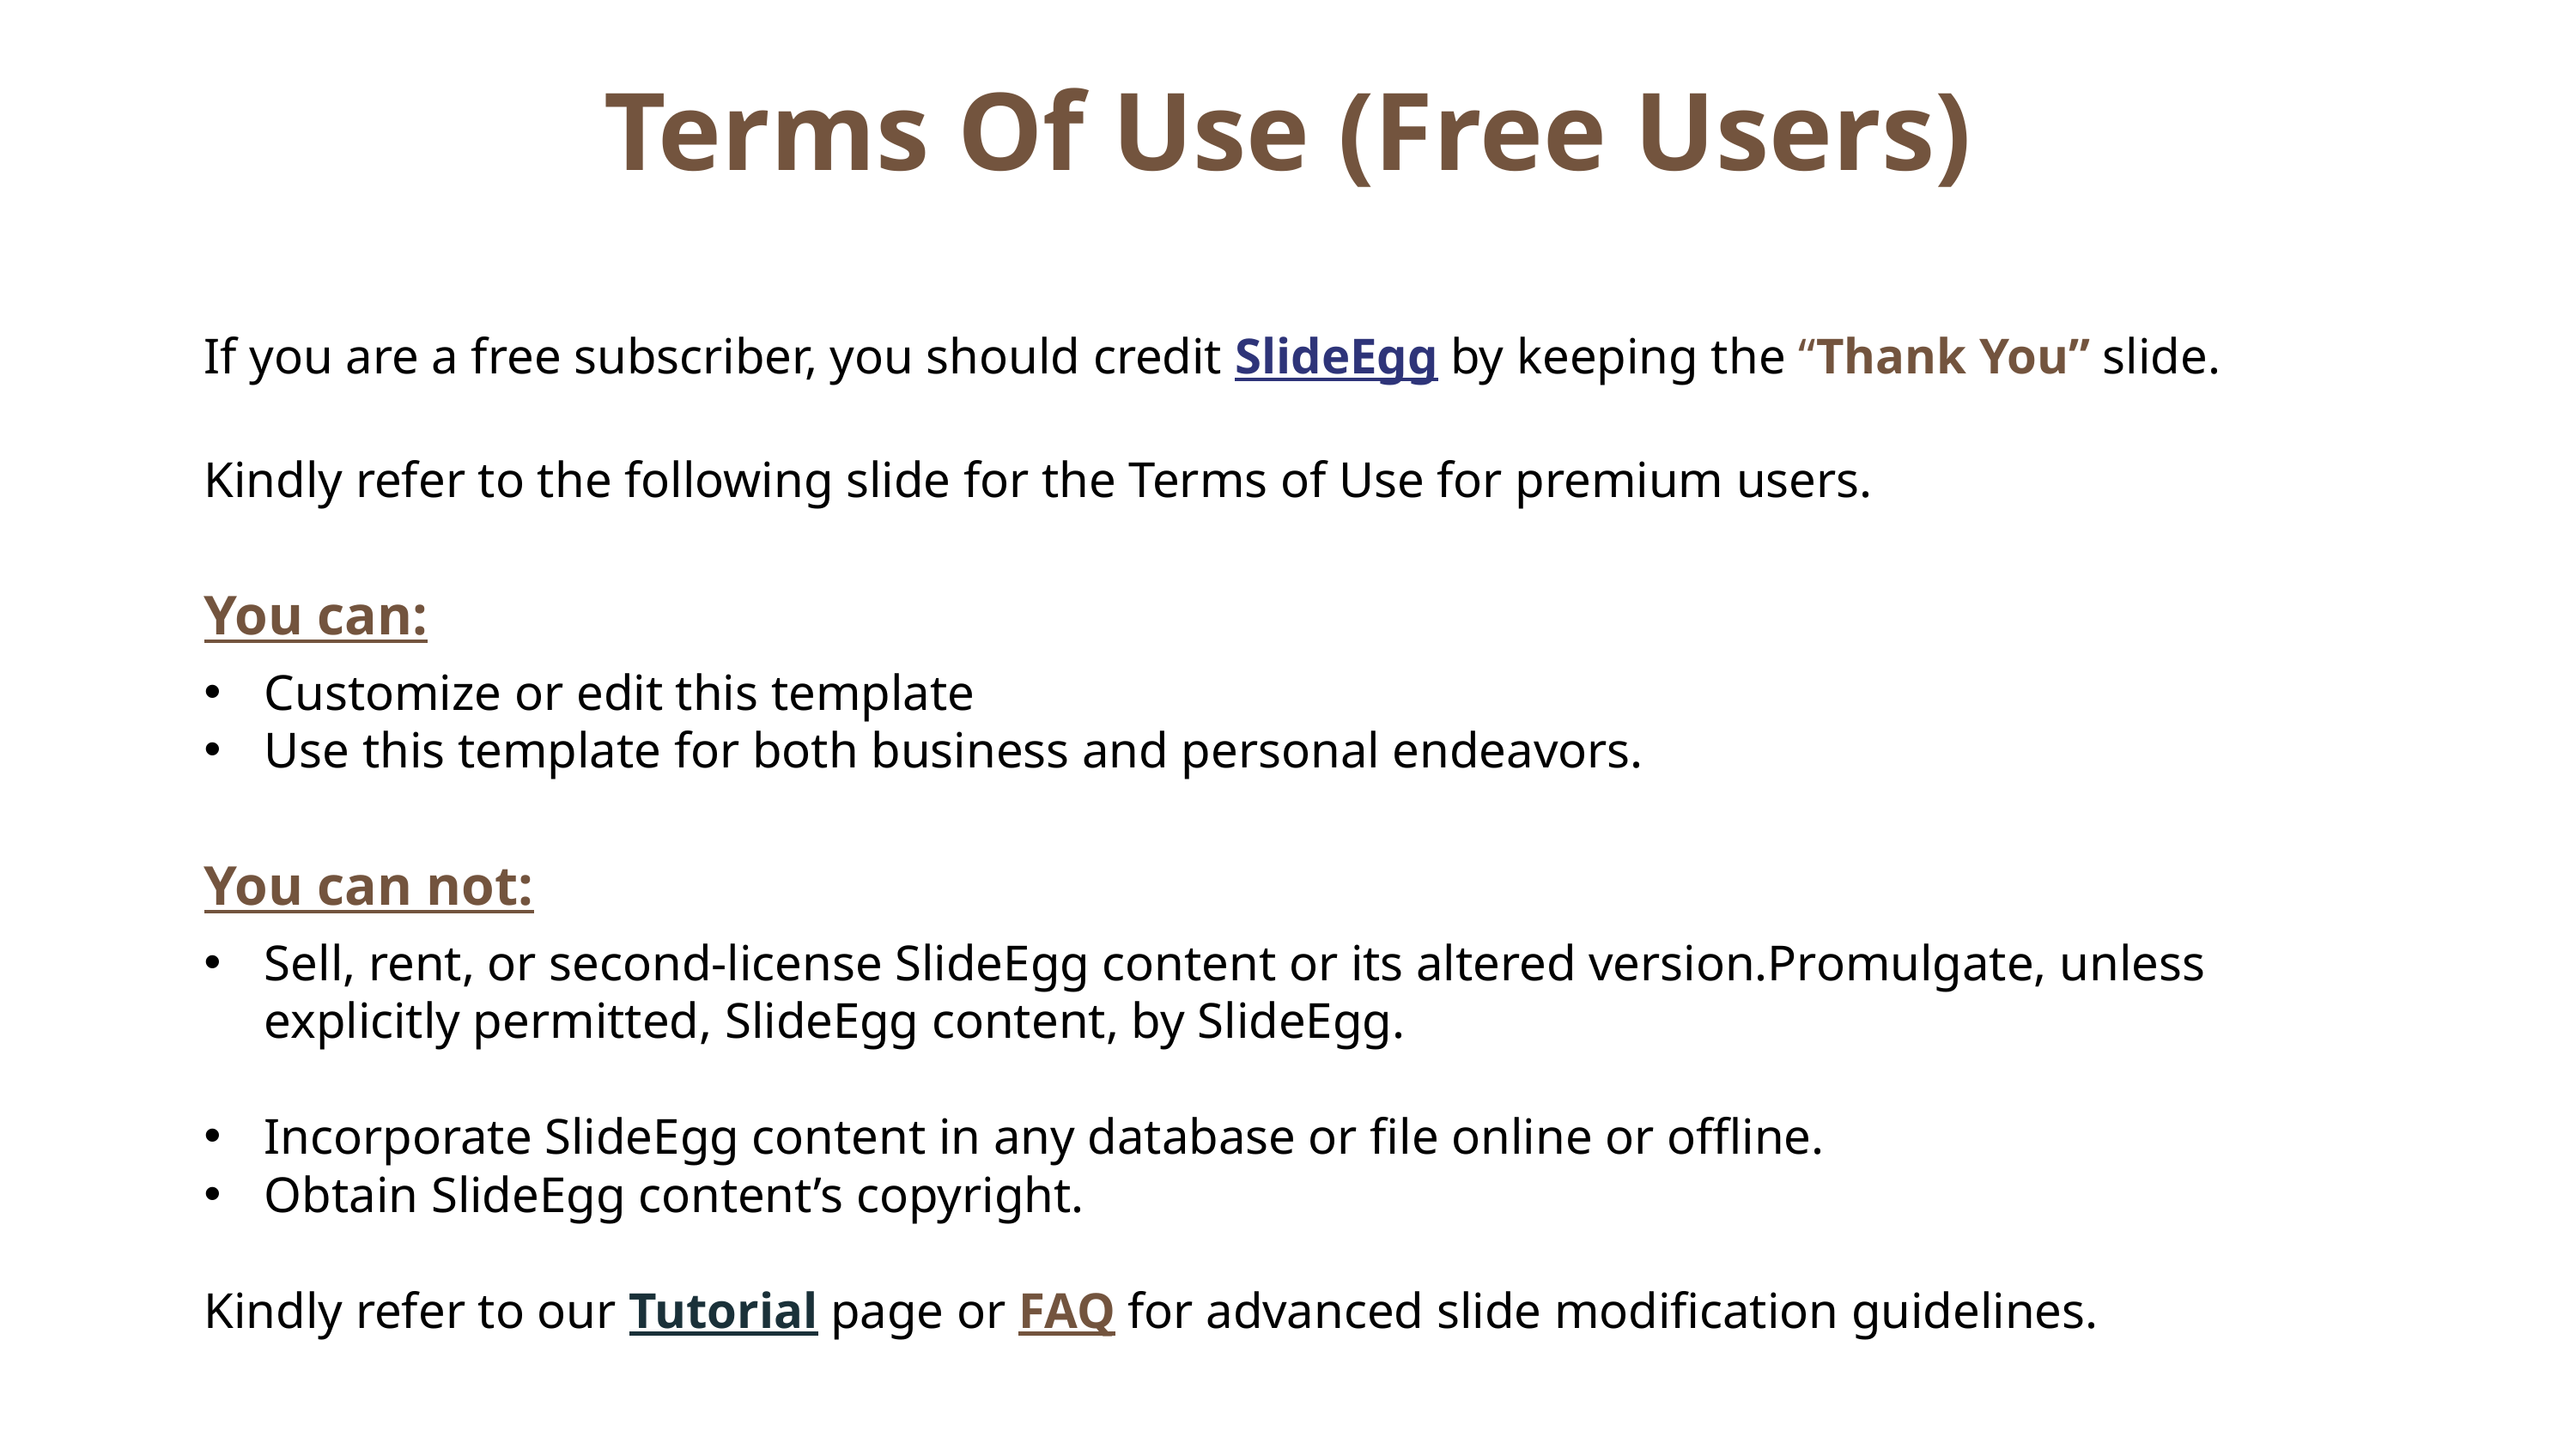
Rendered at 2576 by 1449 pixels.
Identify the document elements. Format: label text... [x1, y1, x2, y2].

text_box Terms Of Use (Free Users) [177, 77, 2399, 194]
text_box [204, 325, 2311, 1282]
